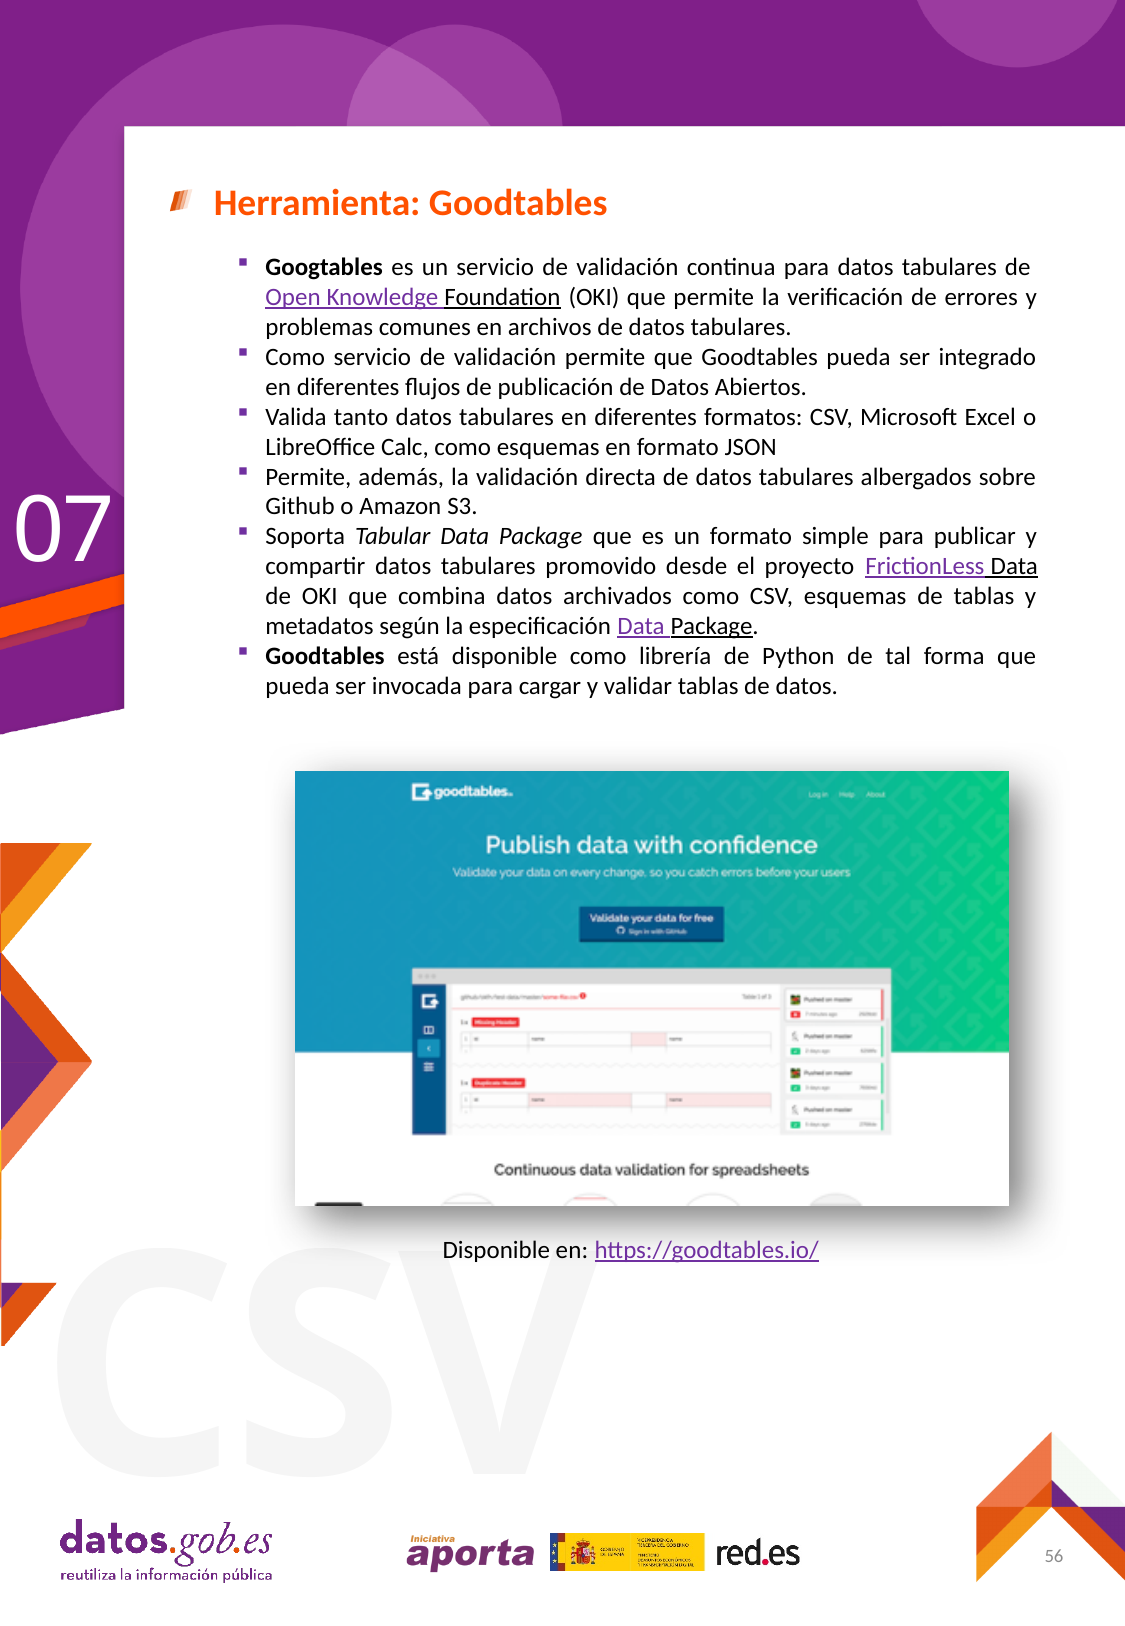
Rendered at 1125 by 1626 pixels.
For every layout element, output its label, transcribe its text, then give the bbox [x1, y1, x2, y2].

text_box Googtables es un servicio de validación continua para datos tabulares de Open Knowledge Foundation (OKI) que permite la verificación de errores y problemas comunes en archivos de datos tabulares. Como servicio de validación permite que Goodtables pueda ser integrado en diferentes flujos de publicación de Datos Abiertos. Valida tanto datos tabulares en diferentes formatos: CSV, Microsoft Excel o LibreOffice Calc, como esquemas en formato JSON Permite, además, la validación directa de datos tabulares albergados sobre Github o Amazon S3. Soporta Tabular Data Package que es un formato simple para publicar y compartir datos tabulares promovido desde el proyecto FrictionLess Data de OKI que combina datos archivados como CSV, esquemas de tablas y metadatos según la especificación Data Package. Goodtables está disponible como librería de Python de tal forma que pueda ser invocada para cargar y validar tablas de datos. [222, 242, 1053, 797]
text_box Herramienta: Goodtables [152, 170, 821, 231]
picture [60, 1519, 272, 1583]
slide_number 56 [825, 1511, 1079, 1599]
picture [550, 1533, 815, 1571]
text_box 07 [0, 462, 137, 588]
picture [961, 1432, 1125, 1593]
picture [405, 1533, 537, 1573]
text_box Disponible en: https://goodtables.io/ [427, 1226, 835, 1271]
picture [295, 771, 1009, 1206]
picture [0, 0, 1125, 755]
picture [0, 820, 92, 1346]
